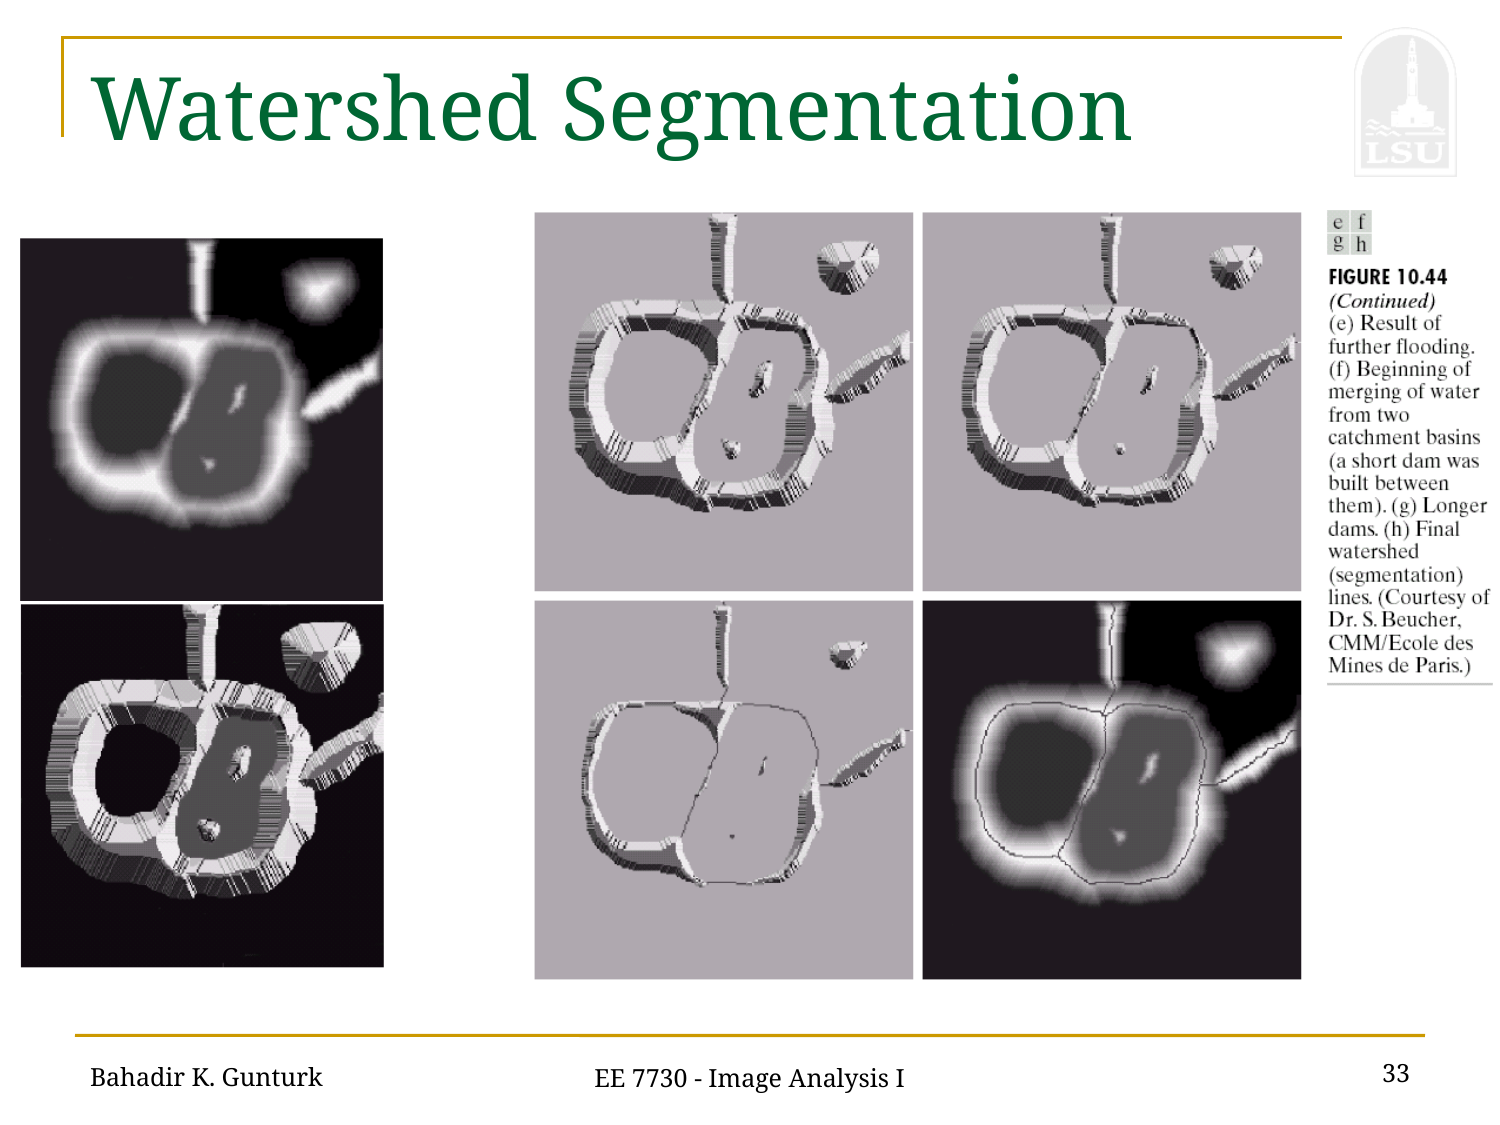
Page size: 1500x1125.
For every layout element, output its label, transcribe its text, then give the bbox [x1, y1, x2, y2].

slide_number 33 [1074, 1024, 1425, 1100]
footer EE 7730 - Image Analysis I [512, 1025, 988, 1100]
title Watershed Segmentation [75, 45, 1425, 233]
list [13, 235, 387, 600]
slide_number Bahadir K. Gunturk [75, 1024, 425, 1100]
picture [530, 209, 1500, 983]
picture [13, 601, 394, 971]
